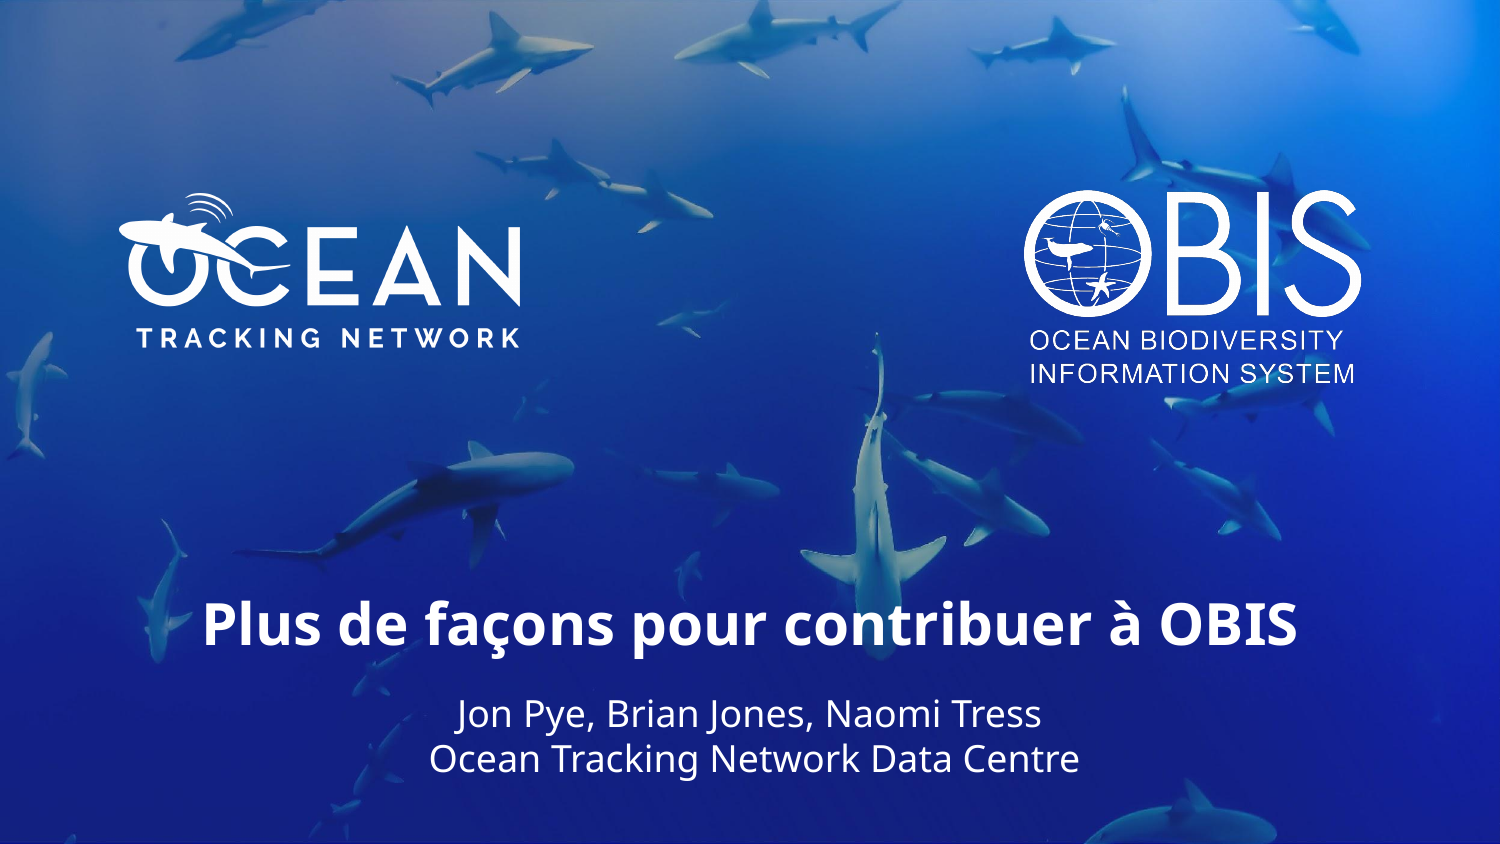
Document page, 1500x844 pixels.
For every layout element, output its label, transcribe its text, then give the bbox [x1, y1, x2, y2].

subtitle Jon Pye, Brian Jones, Naomi Tress Ocean Tracking Network Data Centre [51, 674, 1449, 805]
subtitle Plus de façons pour contribuer à OBIS [51, 572, 1449, 674]
picture [0, 0, 1500, 844]
